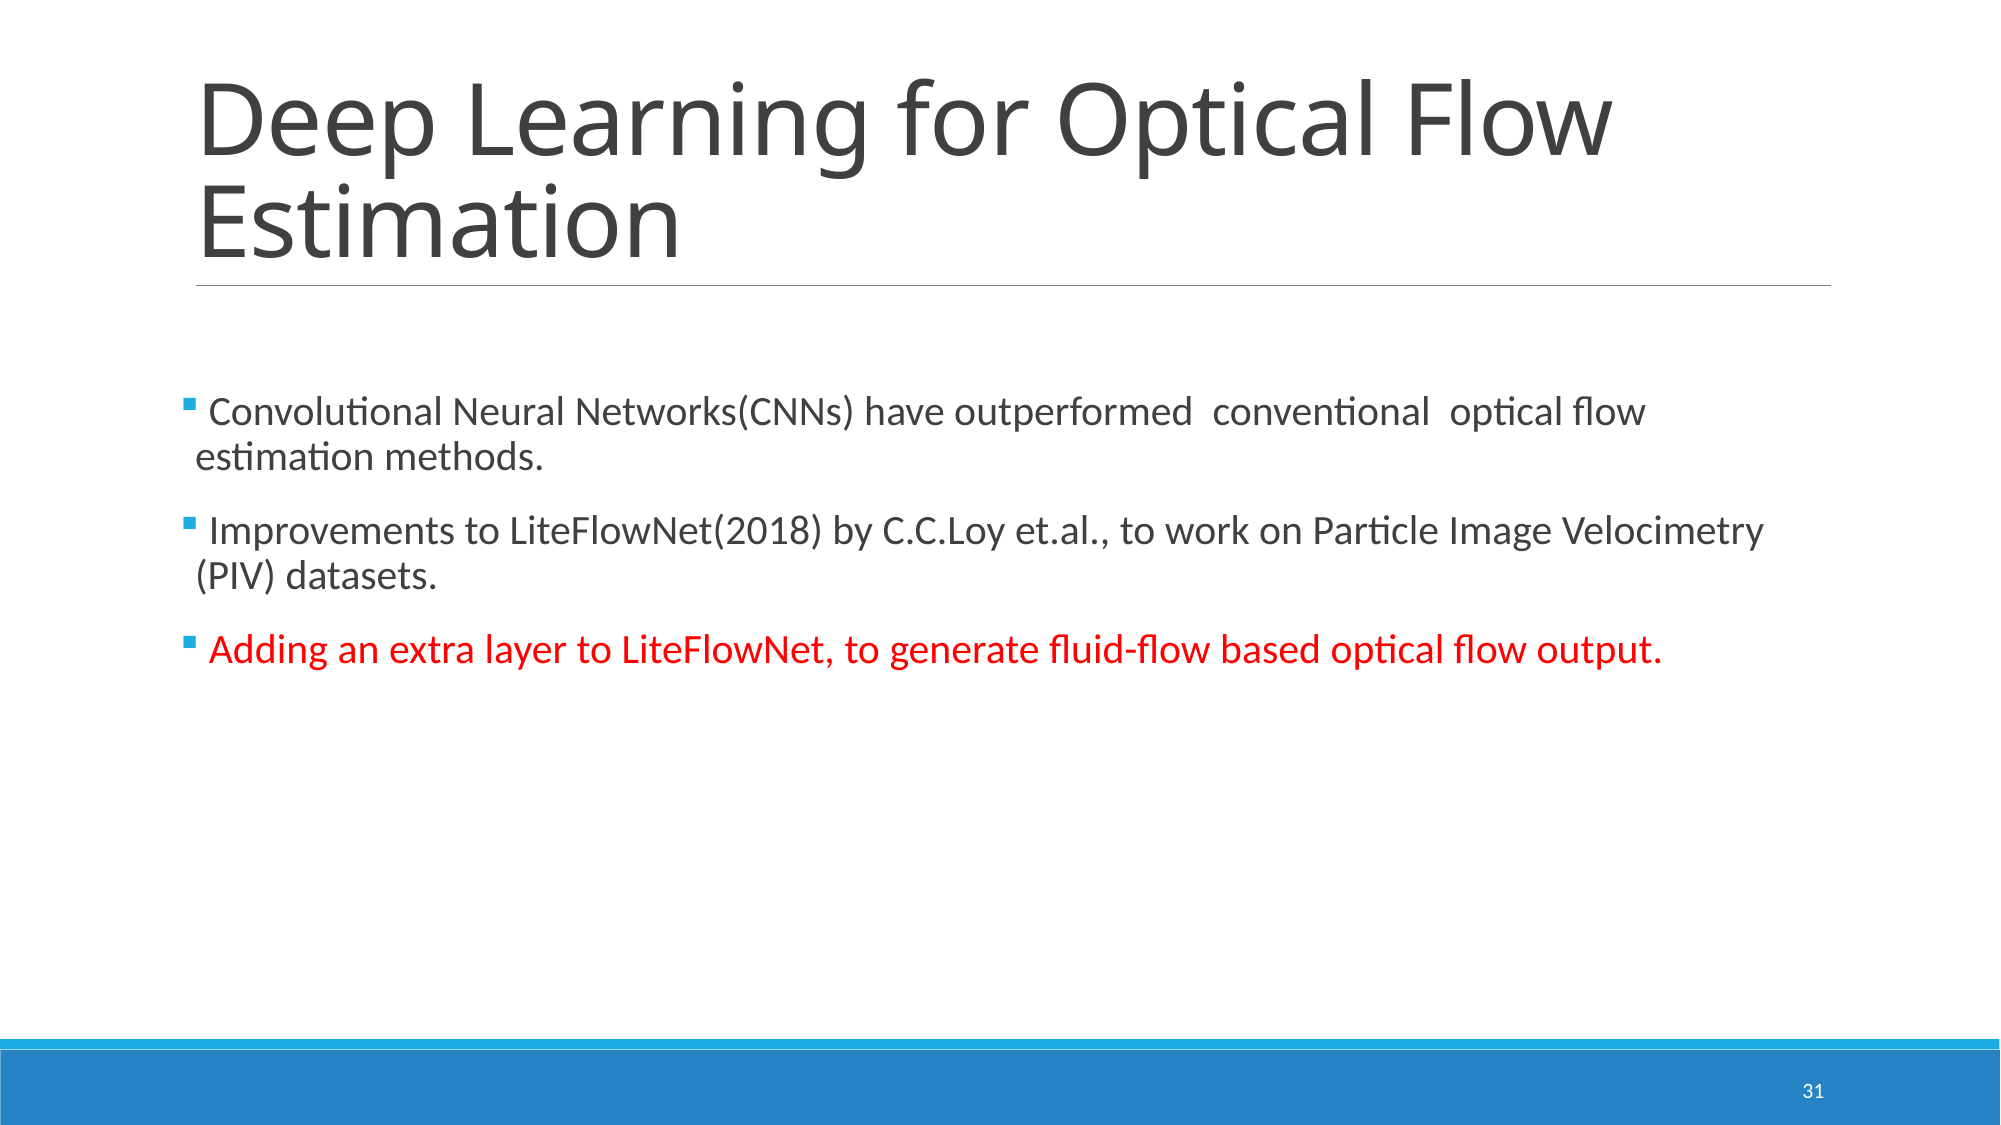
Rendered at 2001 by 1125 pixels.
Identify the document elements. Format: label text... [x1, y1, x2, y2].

title Deep Learning for Optical Flow Estimation [180, 47, 1830, 285]
list Convolutional Neural Networks(CNNs) have outperformed conventional optical flow estimation methods. Improvements to LiteFlowNet(2018) by C.C.Loy et.al., to work on Particle Image Velocimetry (PIV) datasets. Adding an extra layer to LiteFlowNet, to generate fluid-flow based optical flow output. [180, 302, 1830, 963]
slide_number 31 [1624, 1059, 1840, 1120]
